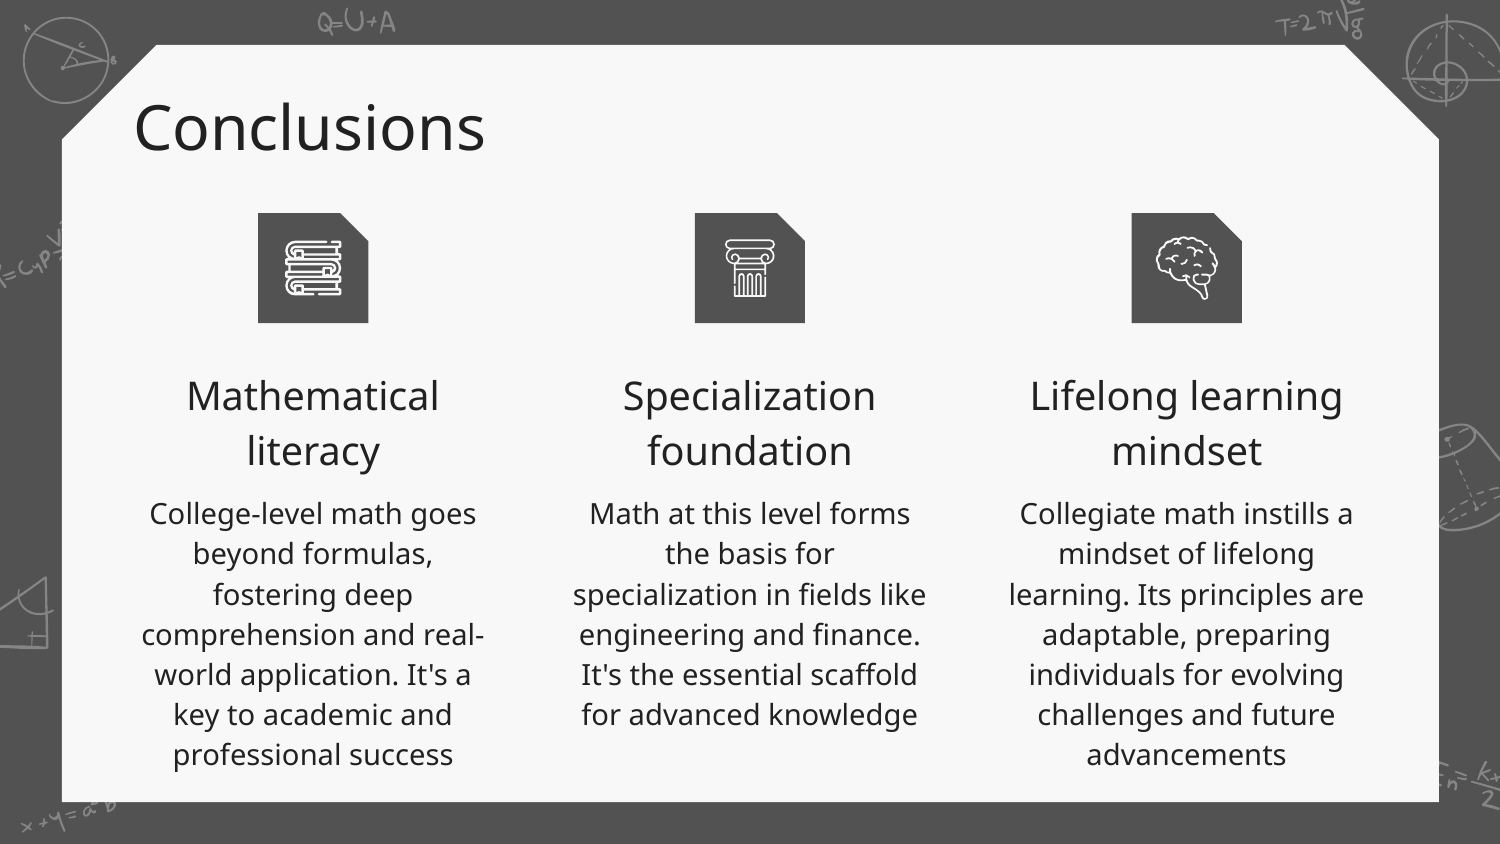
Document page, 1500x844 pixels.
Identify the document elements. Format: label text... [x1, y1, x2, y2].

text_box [724, 239, 776, 298]
subtitle College-level math goes beyond formulas, fostering deep comprehension and real-world application. It's a key to academic and professional success [118, 488, 509, 756]
text_box [694, 213, 805, 324]
text_box [1131, 213, 1242, 324]
subtitle Specialization foundation [554, 346, 946, 488]
text_box [285, 240, 342, 296]
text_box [1154, 236, 1219, 301]
subtitle Math at this level forms the basis for specialization in fields like engineering and finance. It's the essential scaffold for advanced knowledge [554, 488, 946, 756]
subtitle Mathematical literacy [118, 346, 509, 488]
subtitle Collegiate math instills a mindset of lifelong learning. Its principles are adaptable, preparing individuals for evolving challenges and future advancements [991, 488, 1382, 756]
title Conclusions [118, 72, 1382, 167]
text_box [258, 213, 369, 324]
subtitle Lifelong learning mindset [991, 346, 1382, 488]
